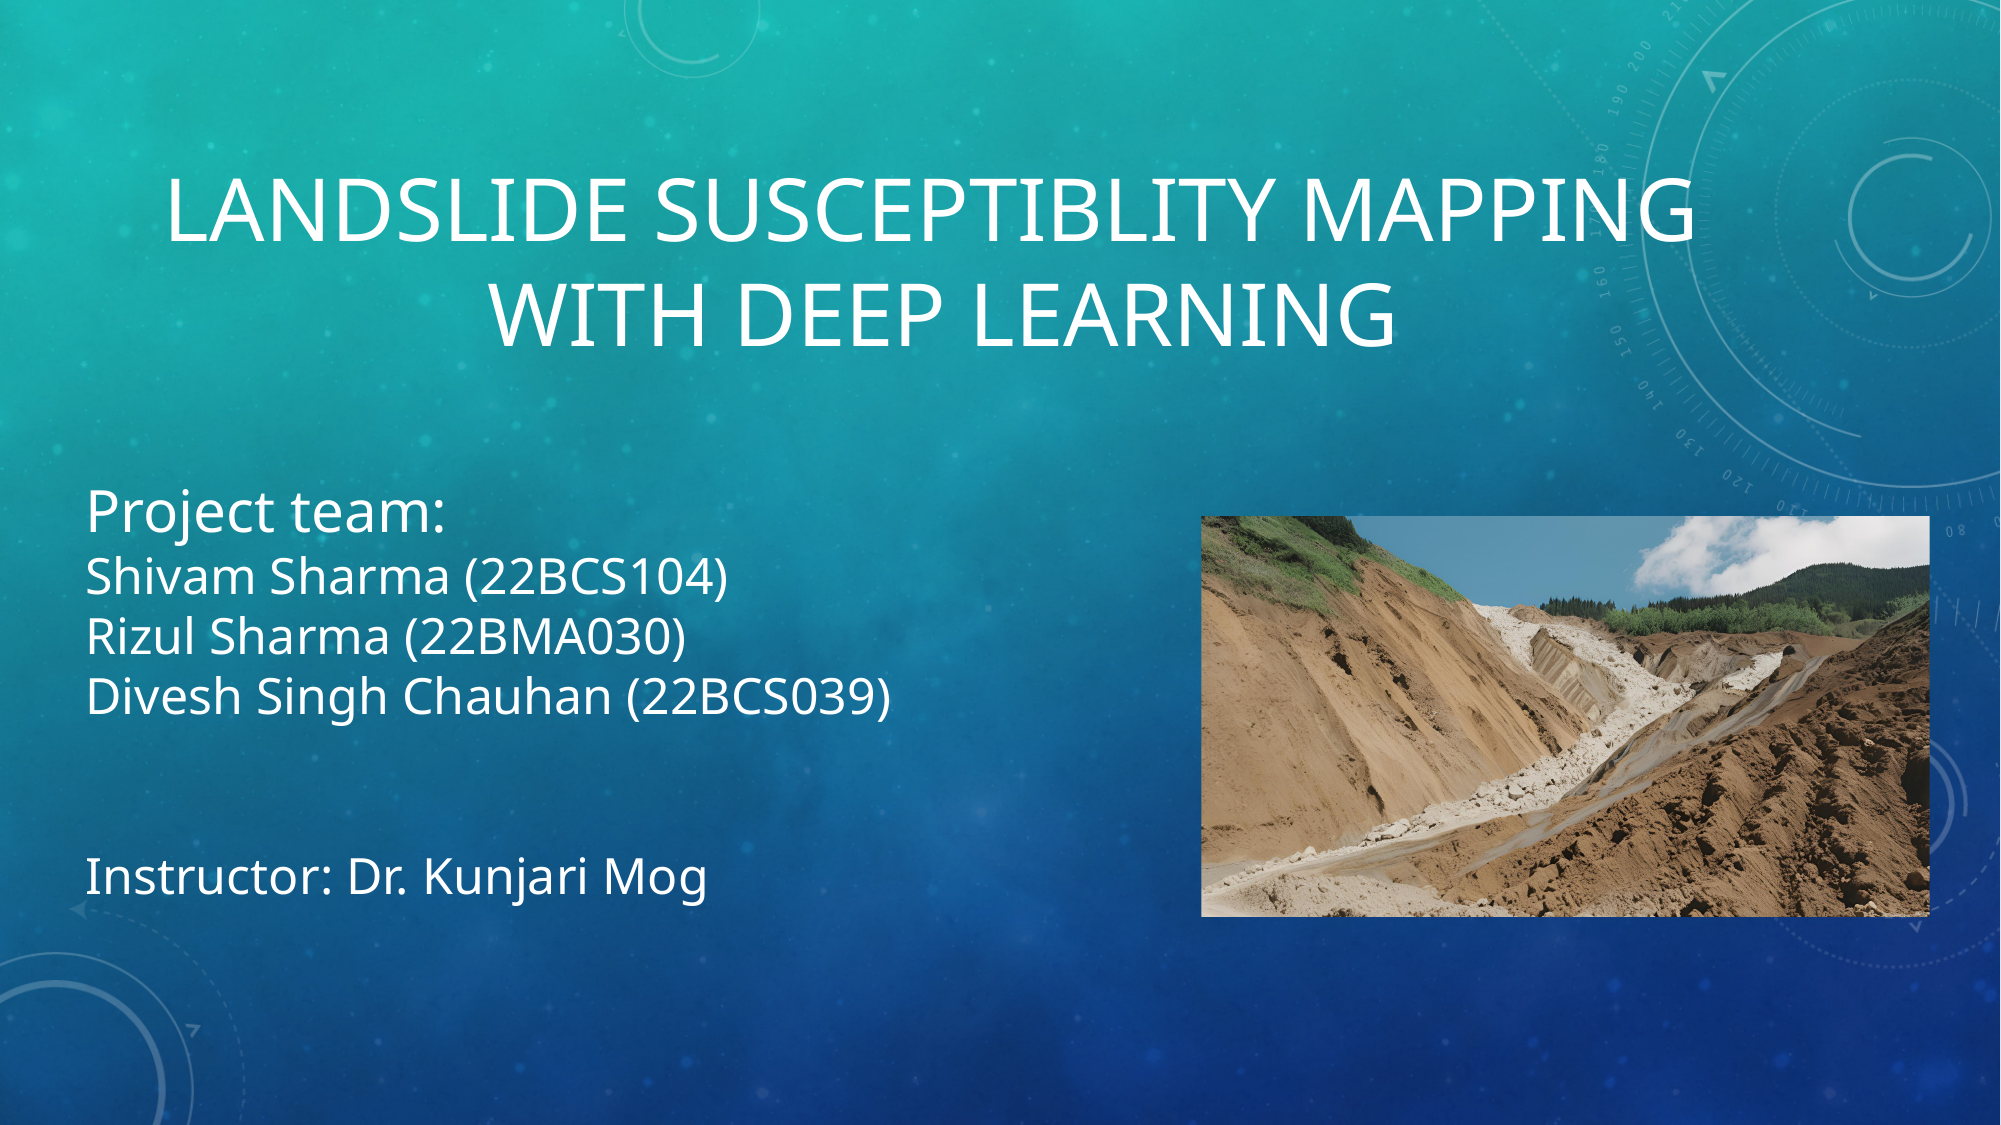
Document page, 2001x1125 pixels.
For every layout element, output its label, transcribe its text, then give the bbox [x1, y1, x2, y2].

text_box Project team: Shivam Sharma (22BCS104) Rizul Sharma (22BMA030) Divesh Singh Chauhan (22BCS039) Instructor: Dr. Kunjari Mog [70, 466, 1184, 912]
picture [0, 0, 2001, 1125]
title LANDSLIDE SUSCEPTIBLITY MAPPING WITh DEEP LEARNING [112, 99, 1775, 418]
